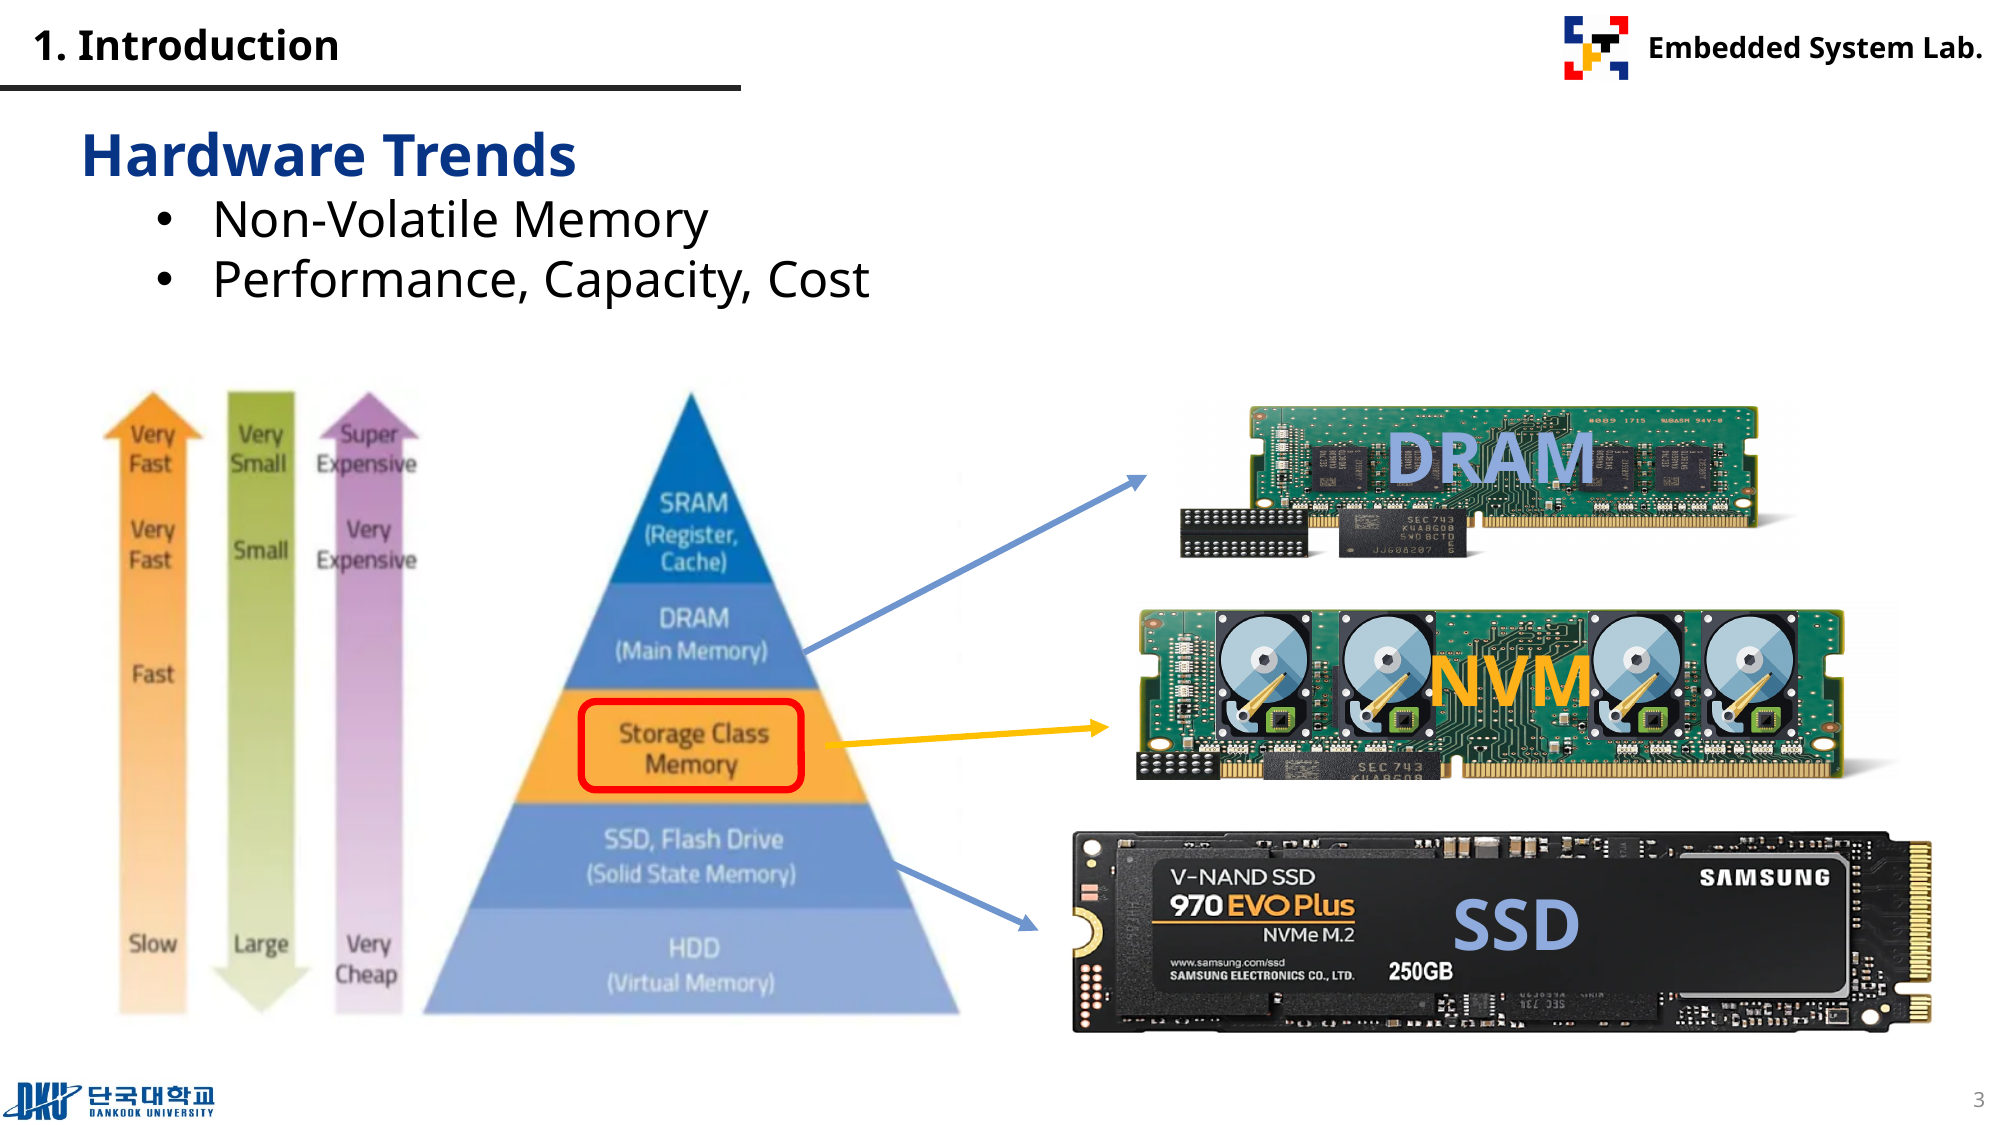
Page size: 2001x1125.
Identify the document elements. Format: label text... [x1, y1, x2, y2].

picture [1060, 809, 1950, 1052]
picture [1563, 15, 1629, 81]
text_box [825, 726, 1110, 746]
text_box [803, 474, 1148, 653]
picture [102, 377, 962, 1026]
slide_number 3 [1550, 1076, 2000, 1125]
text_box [839, 839, 1039, 931]
text_box Hardware Trends Non-Volatile Memory Performance, Capacity, Cost [66, 110, 1934, 316]
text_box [1136, 601, 1901, 781]
picture [0, 1076, 217, 1125]
title 1. Introduction [17, 17, 1474, 78]
picture [1176, 400, 1799, 560]
